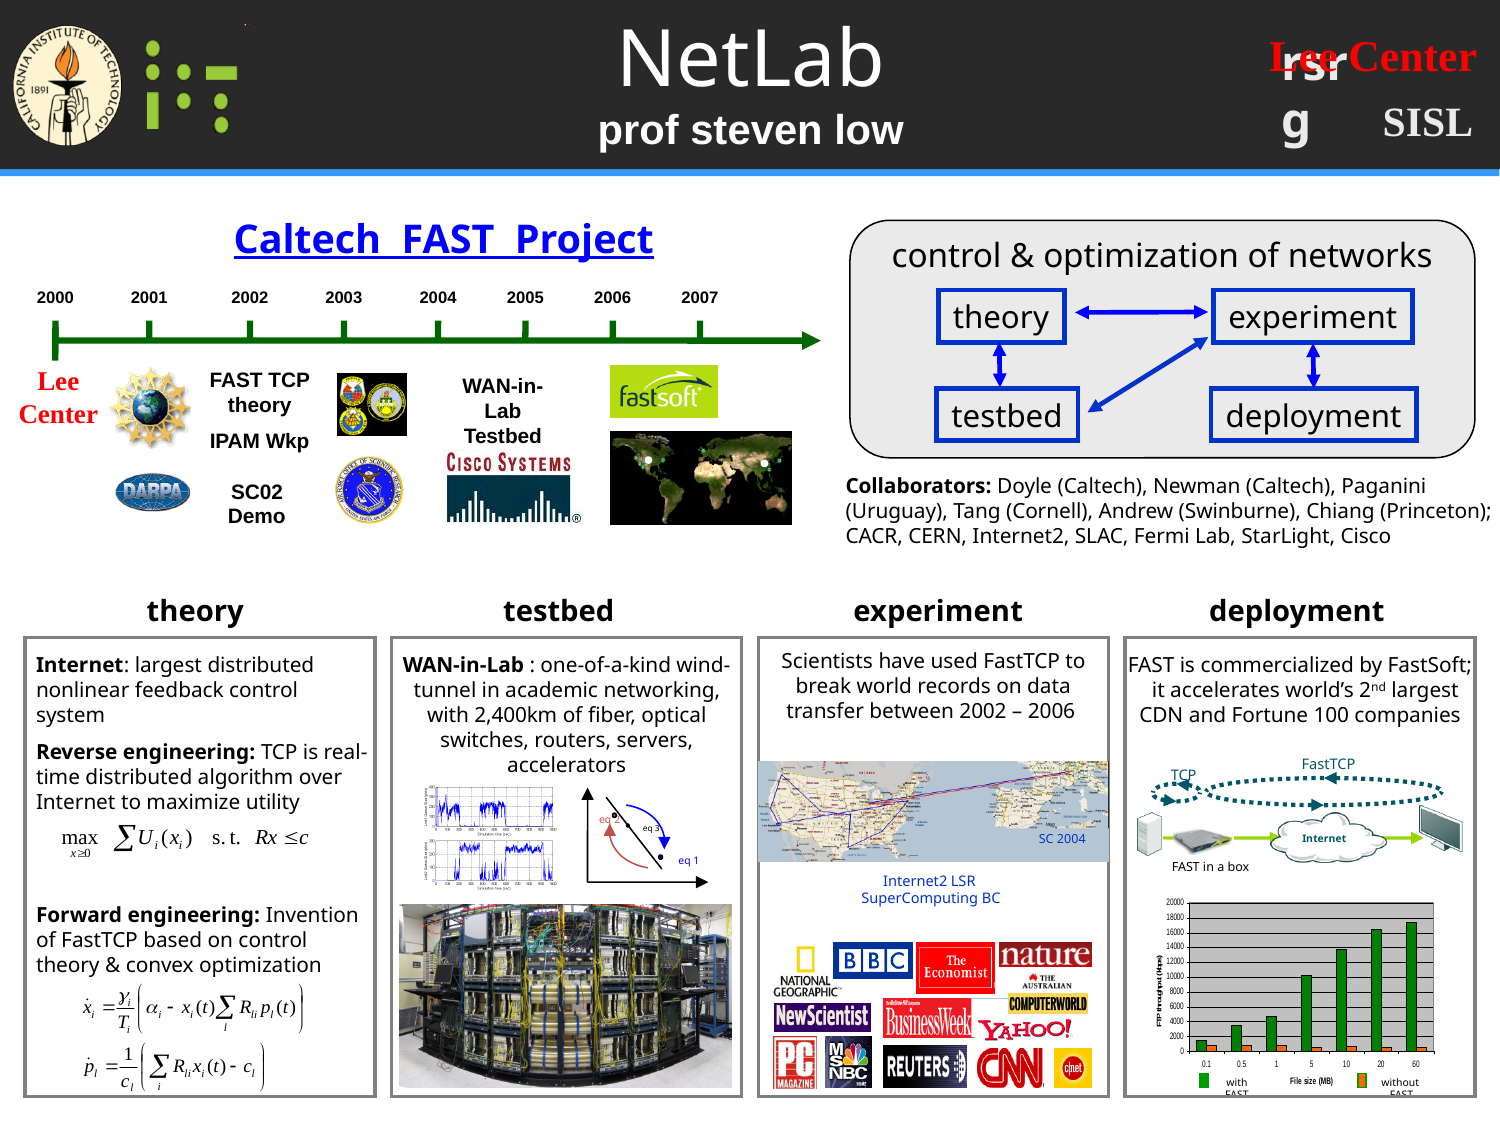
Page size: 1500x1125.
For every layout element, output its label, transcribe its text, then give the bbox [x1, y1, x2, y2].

text_box 2004 [397, 284, 479, 310]
text_box Caltech FAST Project [228, 210, 660, 264]
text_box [391, 590, 742, 1097]
text_box 2001 [109, 284, 190, 310]
text_box FAST TCP theory IPAM Wkp [202, 364, 317, 456]
text_box SISL [1331, 88, 1488, 152]
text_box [24, 590, 376, 1098]
text_box SC02 Demo [216, 475, 298, 531]
text_box 2003 [303, 284, 385, 310]
text_box 2005 [485, 284, 566, 310]
picture [610, 365, 719, 419]
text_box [107, 365, 193, 450]
title rsrg [1266, 88, 1391, 155]
text_box 2002 [209, 284, 291, 310]
picture [12, 23, 126, 148]
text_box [333, 453, 405, 526]
text_box Lee Center [1224, 12, 1492, 88]
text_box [610, 431, 792, 526]
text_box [1124, 590, 1476, 1106]
text_box [700, 334, 821, 347]
text_box 2006 [572, 284, 653, 310]
text_box 2000 [15, 284, 96, 310]
picture [112, 471, 192, 515]
text_box Lee Center [8, 360, 109, 431]
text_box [337, 373, 407, 437]
picture [443, 449, 584, 526]
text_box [758, 590, 1109, 1097]
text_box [837, 220, 1500, 553]
text_box WAN-in-Lab Testbed [439, 370, 567, 451]
text_box 2007 [659, 284, 741, 310]
text_box NetLab prof steven low [575, 0, 927, 160]
picture [137, 24, 251, 141]
